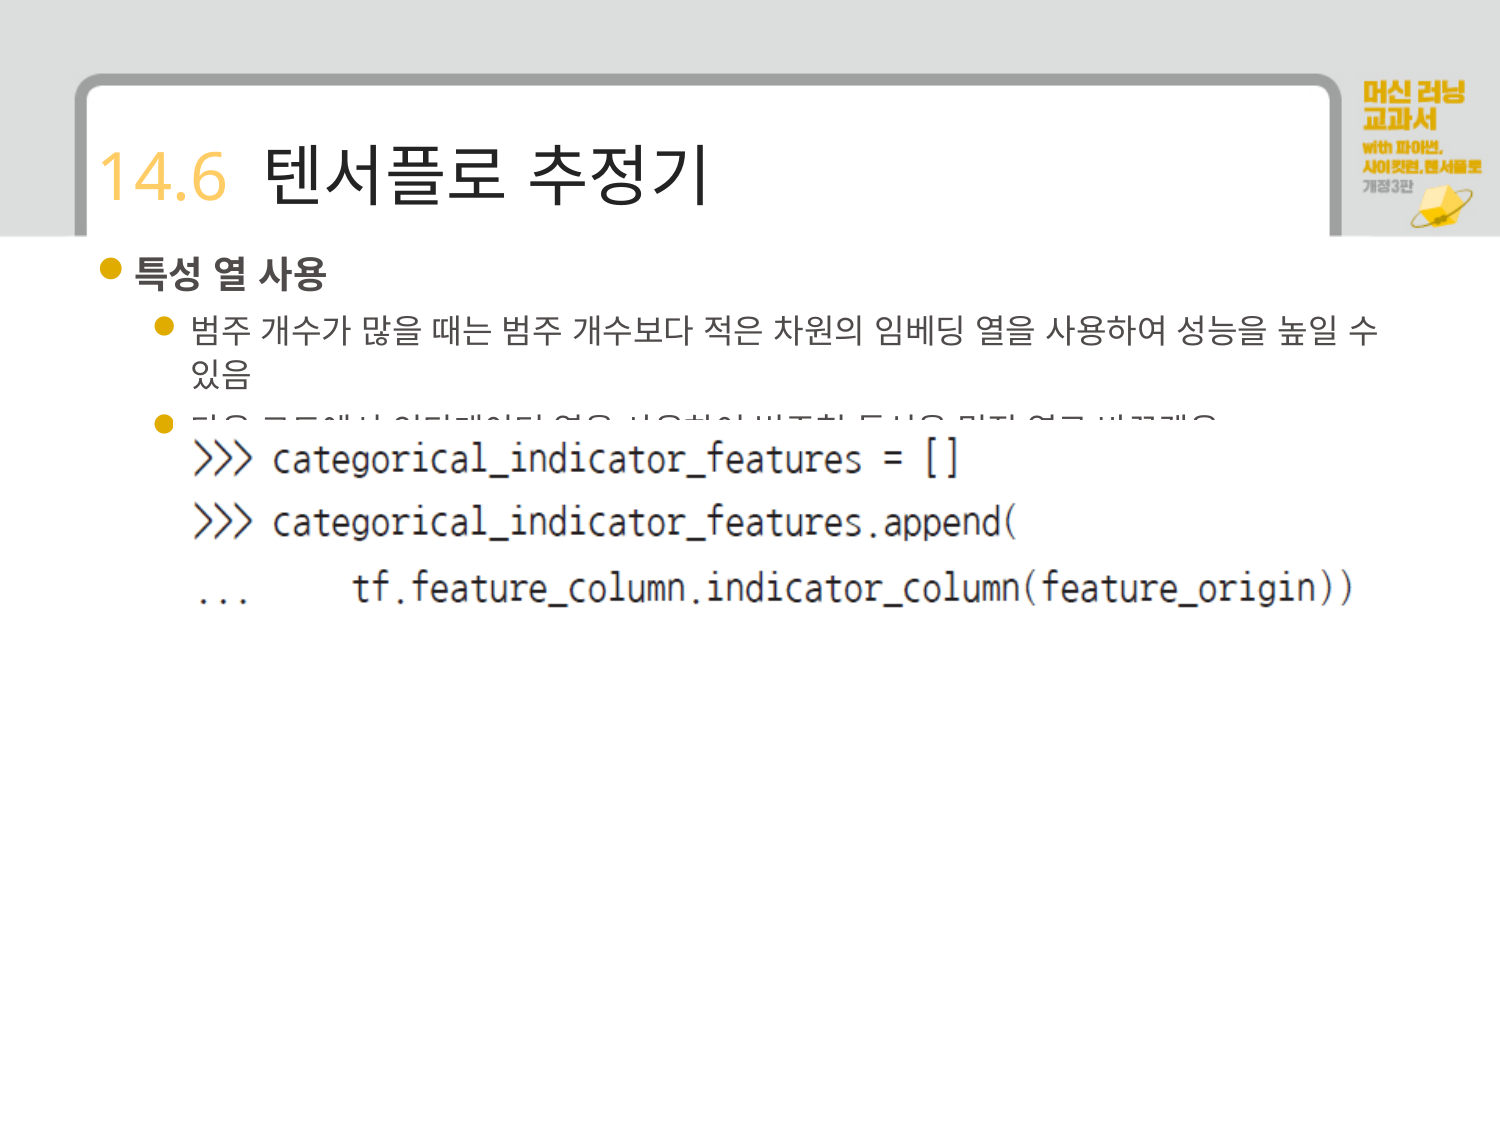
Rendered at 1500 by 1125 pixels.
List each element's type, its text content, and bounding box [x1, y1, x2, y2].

title 14.6 텐서플로 추정기 [81, 90, 1412, 222]
picture [0, 0, 1500, 1125]
list 특성 열 사용 범주 개수가 많을 때는 범주 개수보다 적은 차원의 임베딩 열을 사용하여 성능을 높일 수 있음 다음 코드에서 인디케이터 열을 사용하여 범주형 특성을 밀집 열로 바꾸겠음 [81, 239, 1440, 1054]
